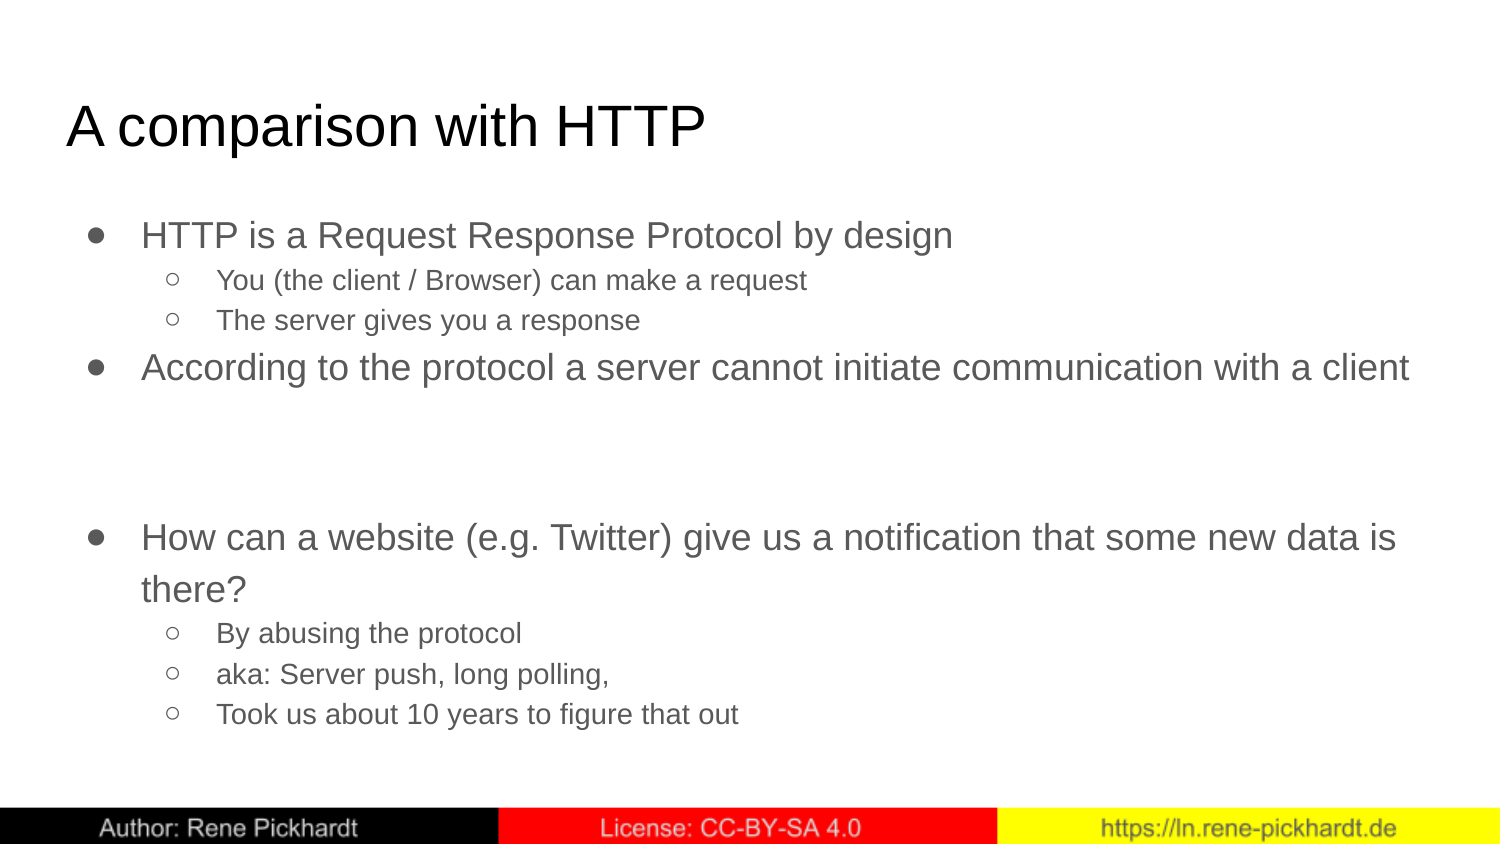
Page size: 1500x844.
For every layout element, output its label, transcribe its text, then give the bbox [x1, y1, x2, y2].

list HTTP is a Request Response Protocol by design You (the client / Browser) can make a request The server gives you a response According to the protocol a server cannot initiate communication with a client How can a website (e.g. Twitter) give us a notification that some new data is there? By abusing the protocol aka: Server push, long polling, Took us about 10 years to figure that out [51, 189, 1449, 750]
picture [0, 0, 1500, 844]
title A comparison with HTTP [51, 72, 1449, 167]
